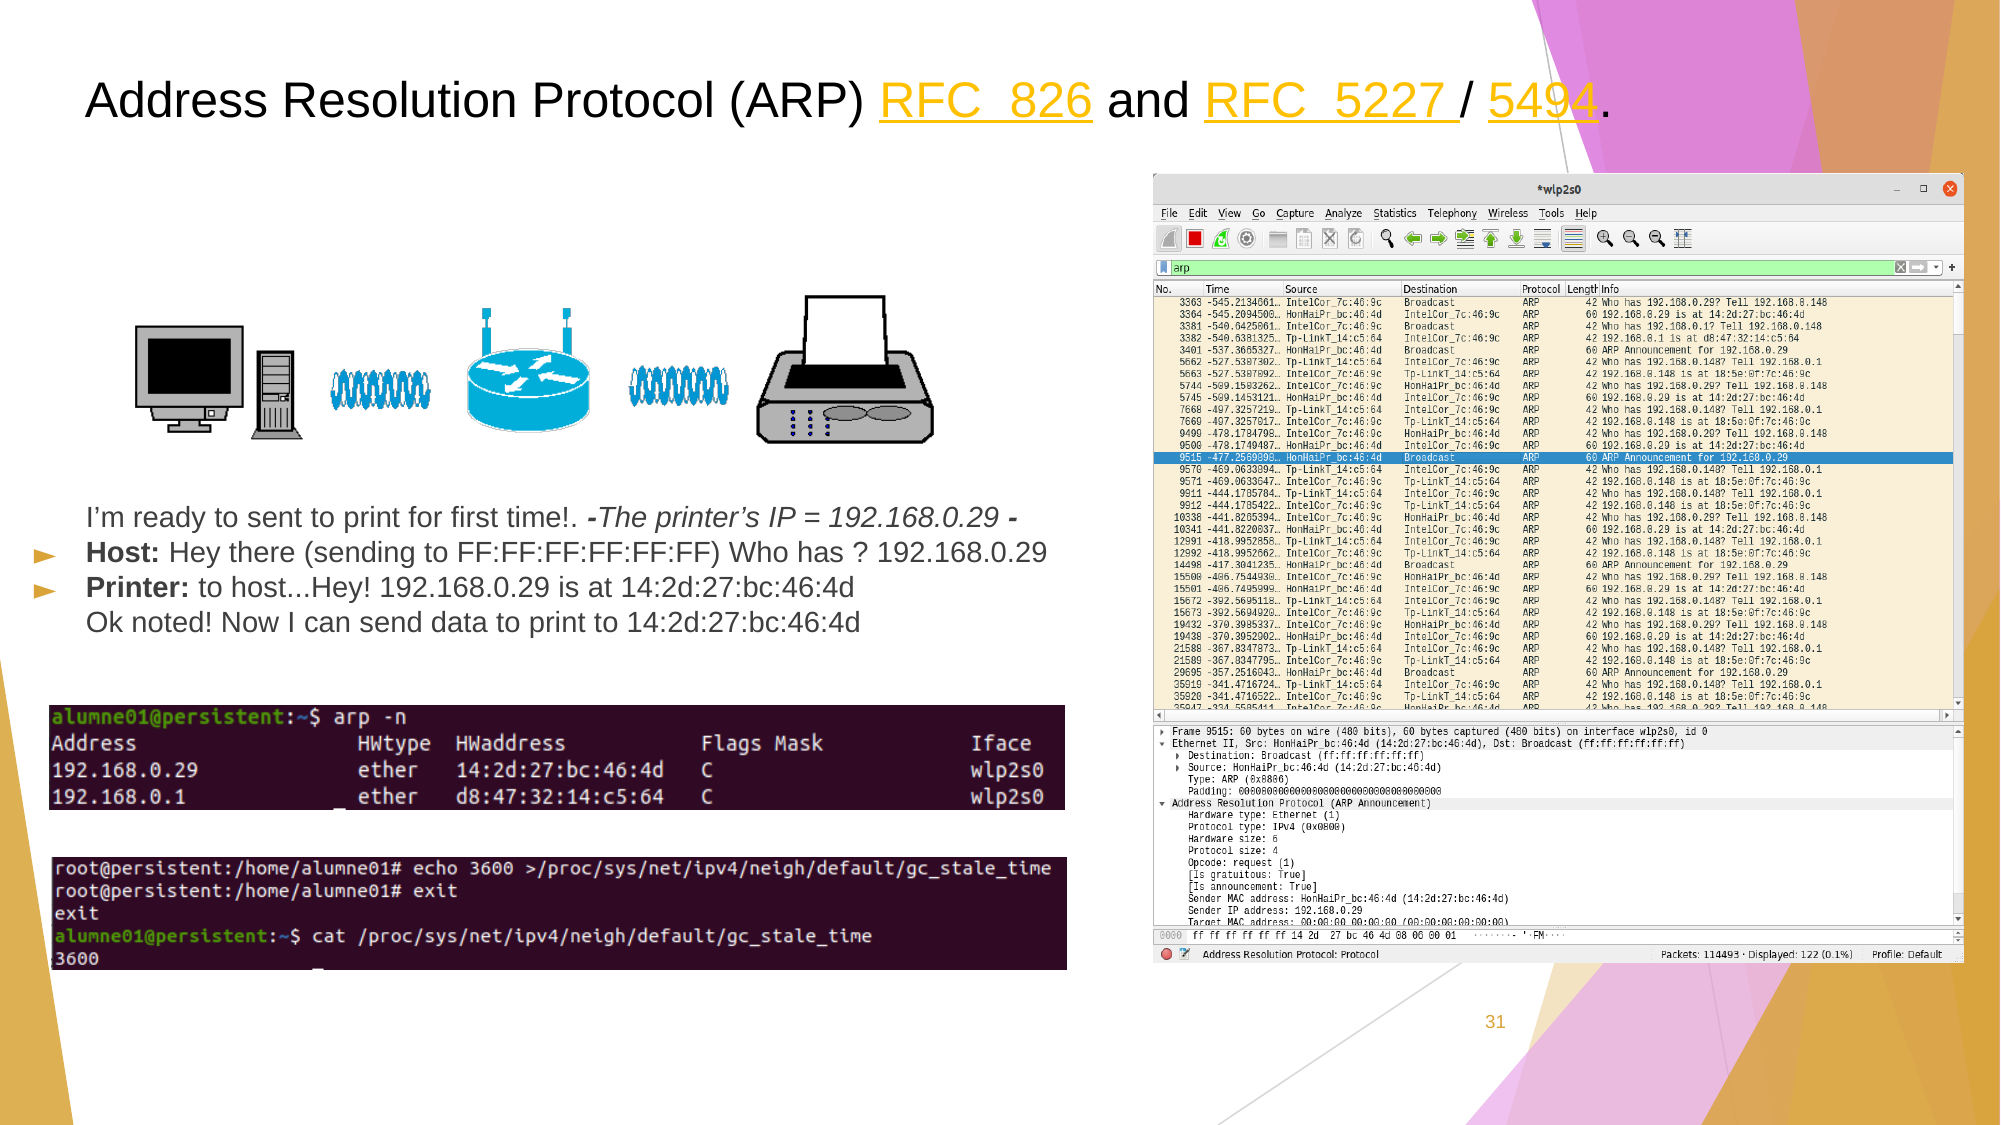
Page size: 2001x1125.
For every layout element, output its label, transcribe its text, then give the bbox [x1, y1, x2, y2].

picture [51, 857, 1067, 970]
picture [49, 705, 1065, 810]
slide_number ‹#› [1409, 991, 1522, 1051]
text_box Address Resolution Protocol (ARP) RFC 826 and RFC 5227 / 5494. [70, 59, 1670, 287]
picture [1153, 173, 1964, 964]
picture [132, 292, 937, 486]
list I’m ready to sent to print for first time!. -The printer’s IP = 192.168.0.29 - Host: Hey there (sending to FF:FF:FF:FF:FF:FF) Who has ? 192.168.0.29 Printer: to host...Hey! 192.168.0.29 is at 14:2d:27:bc:46:4d Ok noted! Now I can send data to print to 14:2d:27:bc:46:4d [14, 491, 1148, 700]
